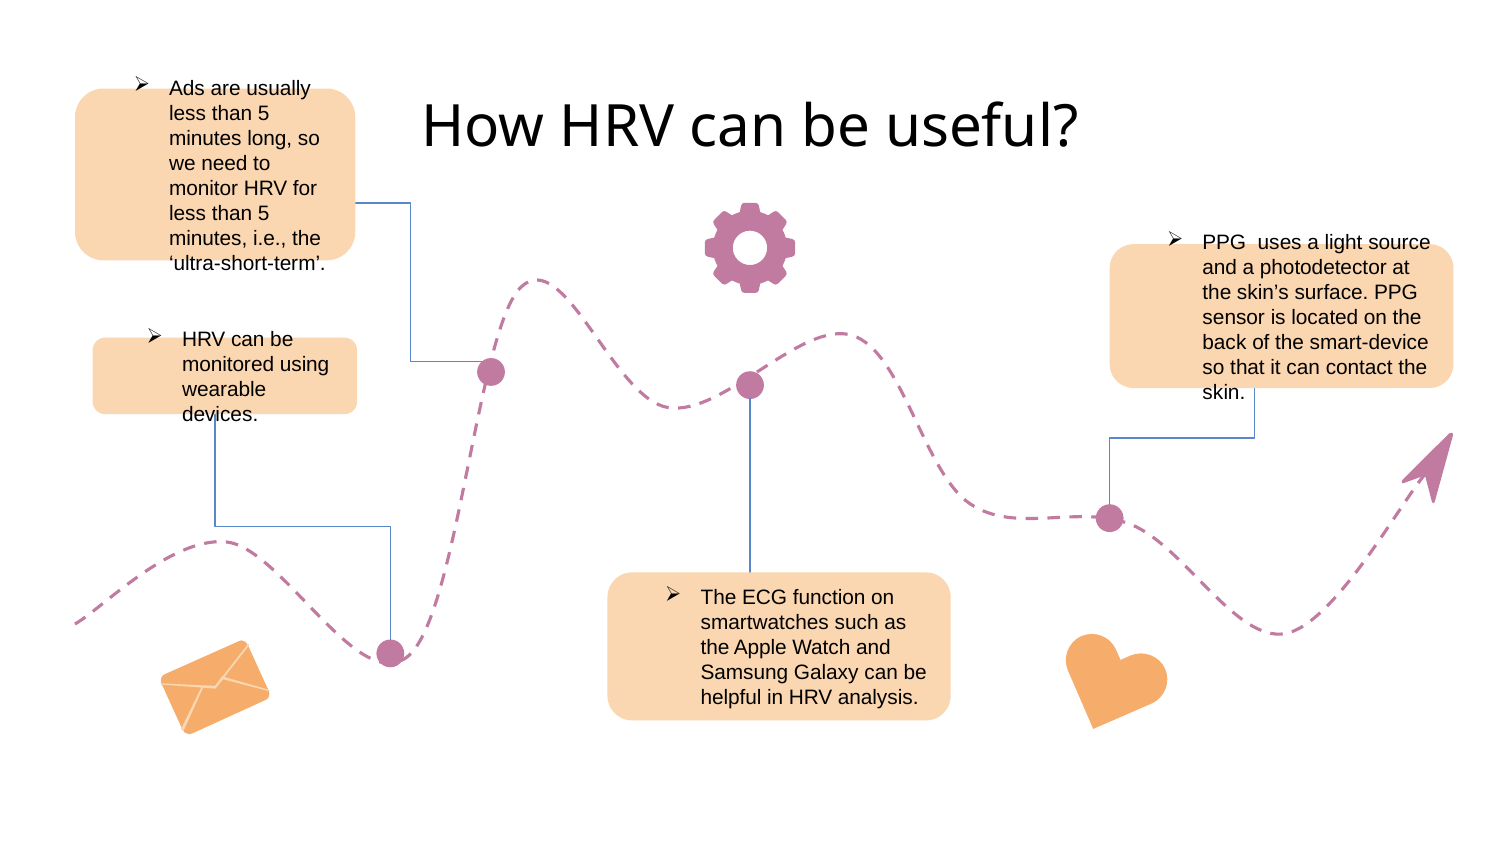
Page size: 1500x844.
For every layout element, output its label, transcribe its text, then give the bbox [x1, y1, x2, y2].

text_box [704, 202, 796, 278]
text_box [74, 279, 1454, 664]
text_box [1068, 672, 1168, 729]
text_box The ECG function on smartwatches such as the Apple Watch and Samsung Galaxy can be helpful in HRV analysis. [607, 672, 951, 721]
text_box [329, 202, 492, 362]
text_box Ads are usually less than 5 minutes long, so we need to monitor HRV for less than 5 minutes, i.e., the ‘ultra-short-term’. [75, 88, 356, 261]
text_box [188, 438, 417, 615]
title How HRV can be useful? [75, 72, 1425, 167]
text_box PPG uses a light source and a photodetector at the skin’s surface. PPG sensor is located on the back of the smart-device so that it can contact the skin. [1109, 244, 1454, 279]
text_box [159, 640, 271, 735]
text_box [1115, 365, 1249, 512]
